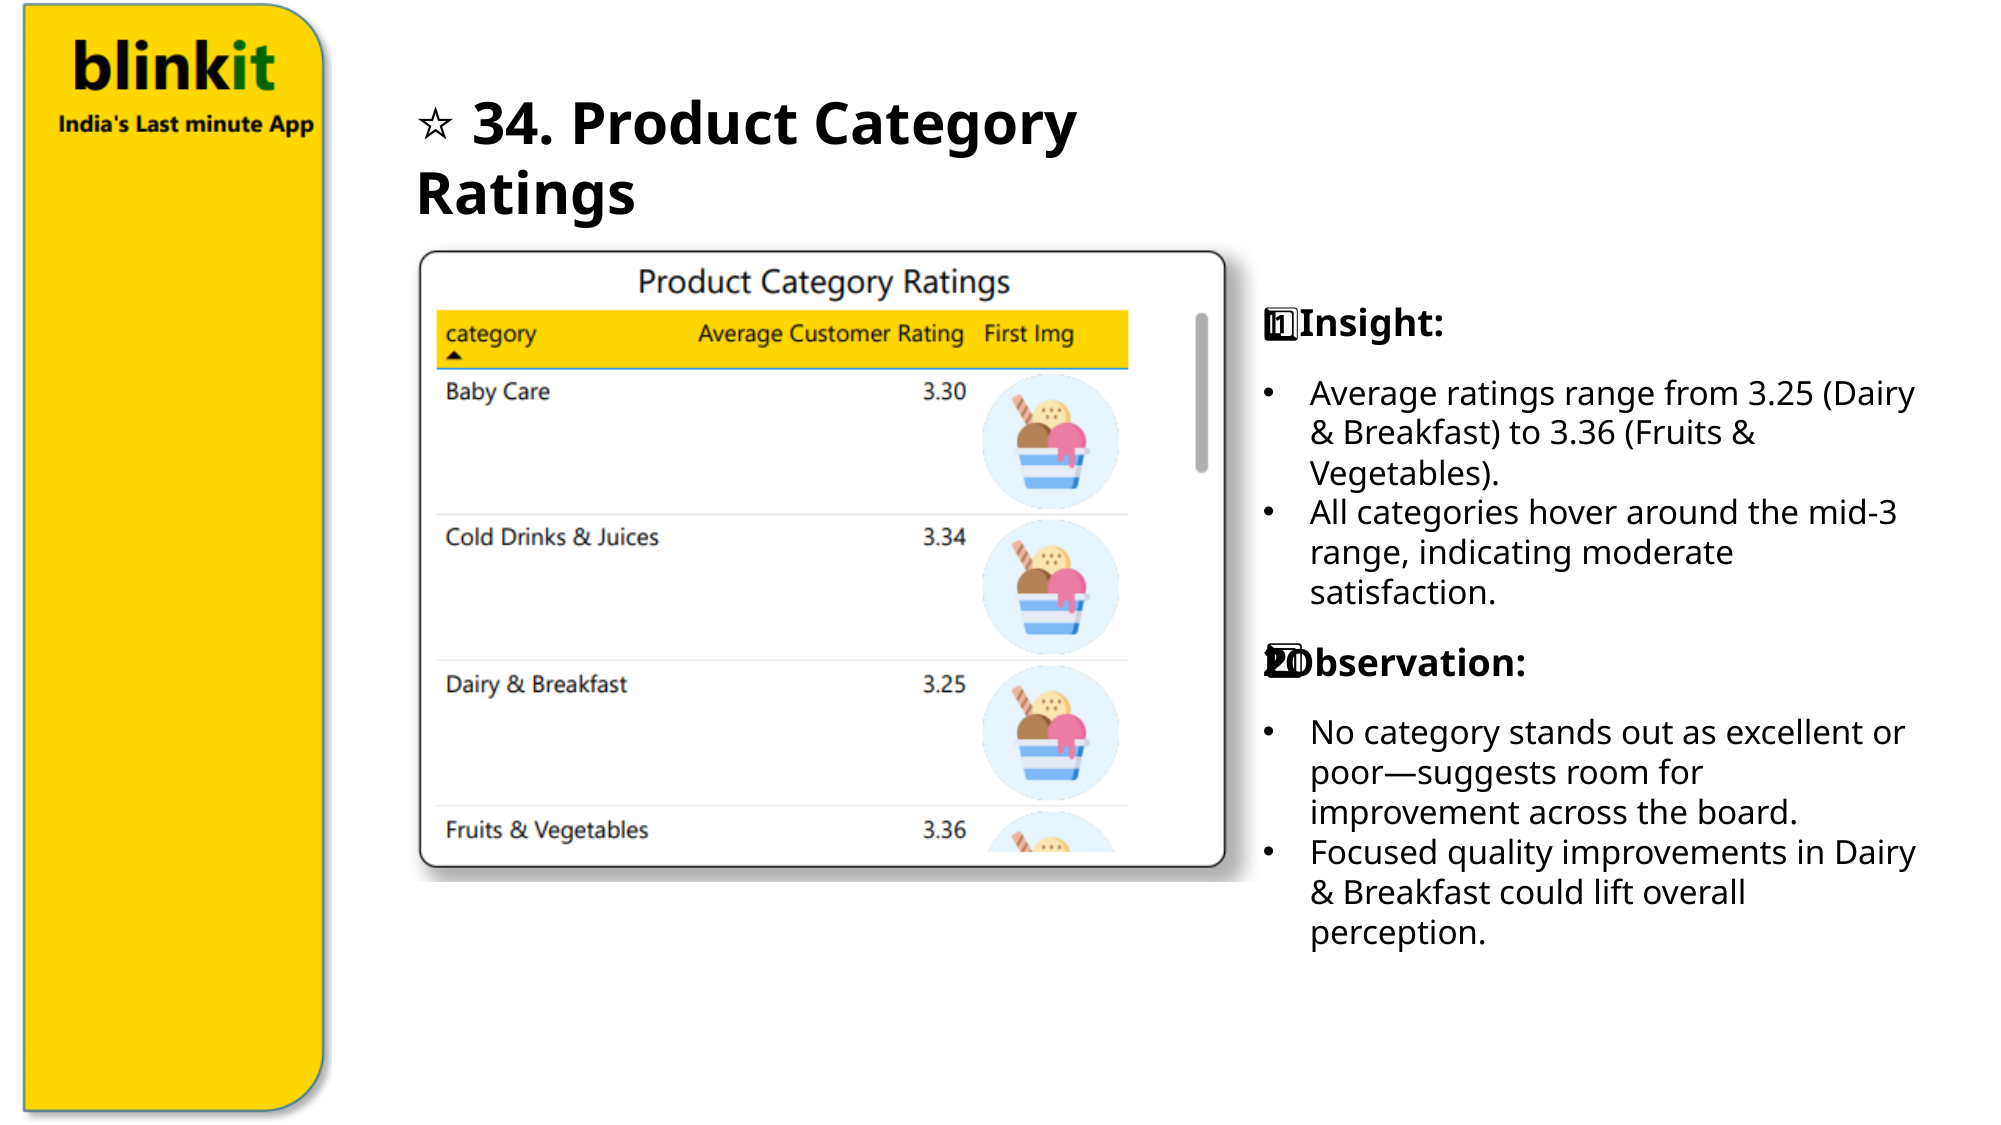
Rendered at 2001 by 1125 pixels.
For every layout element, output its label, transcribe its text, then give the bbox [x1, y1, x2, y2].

picture [20, 0, 332, 1125]
text_box ⭐ 34. Product Category Ratings [401, 78, 1157, 234]
text_box 1️⃣Insight: Average ratings range from 3.25 (Dairy & Breakfast) to 3.36 (Fruits & Vegetables). All categories hover around the mid-3 range, indicating moderate satisfaction. 2️⃣Observation: No category stands out as excellent or poor—suggests room for improvement across the board. Focused quality improvements in Dairy & Breakfast could lift overall perception. [1248, 252, 1939, 959]
picture [401, 243, 1260, 882]
